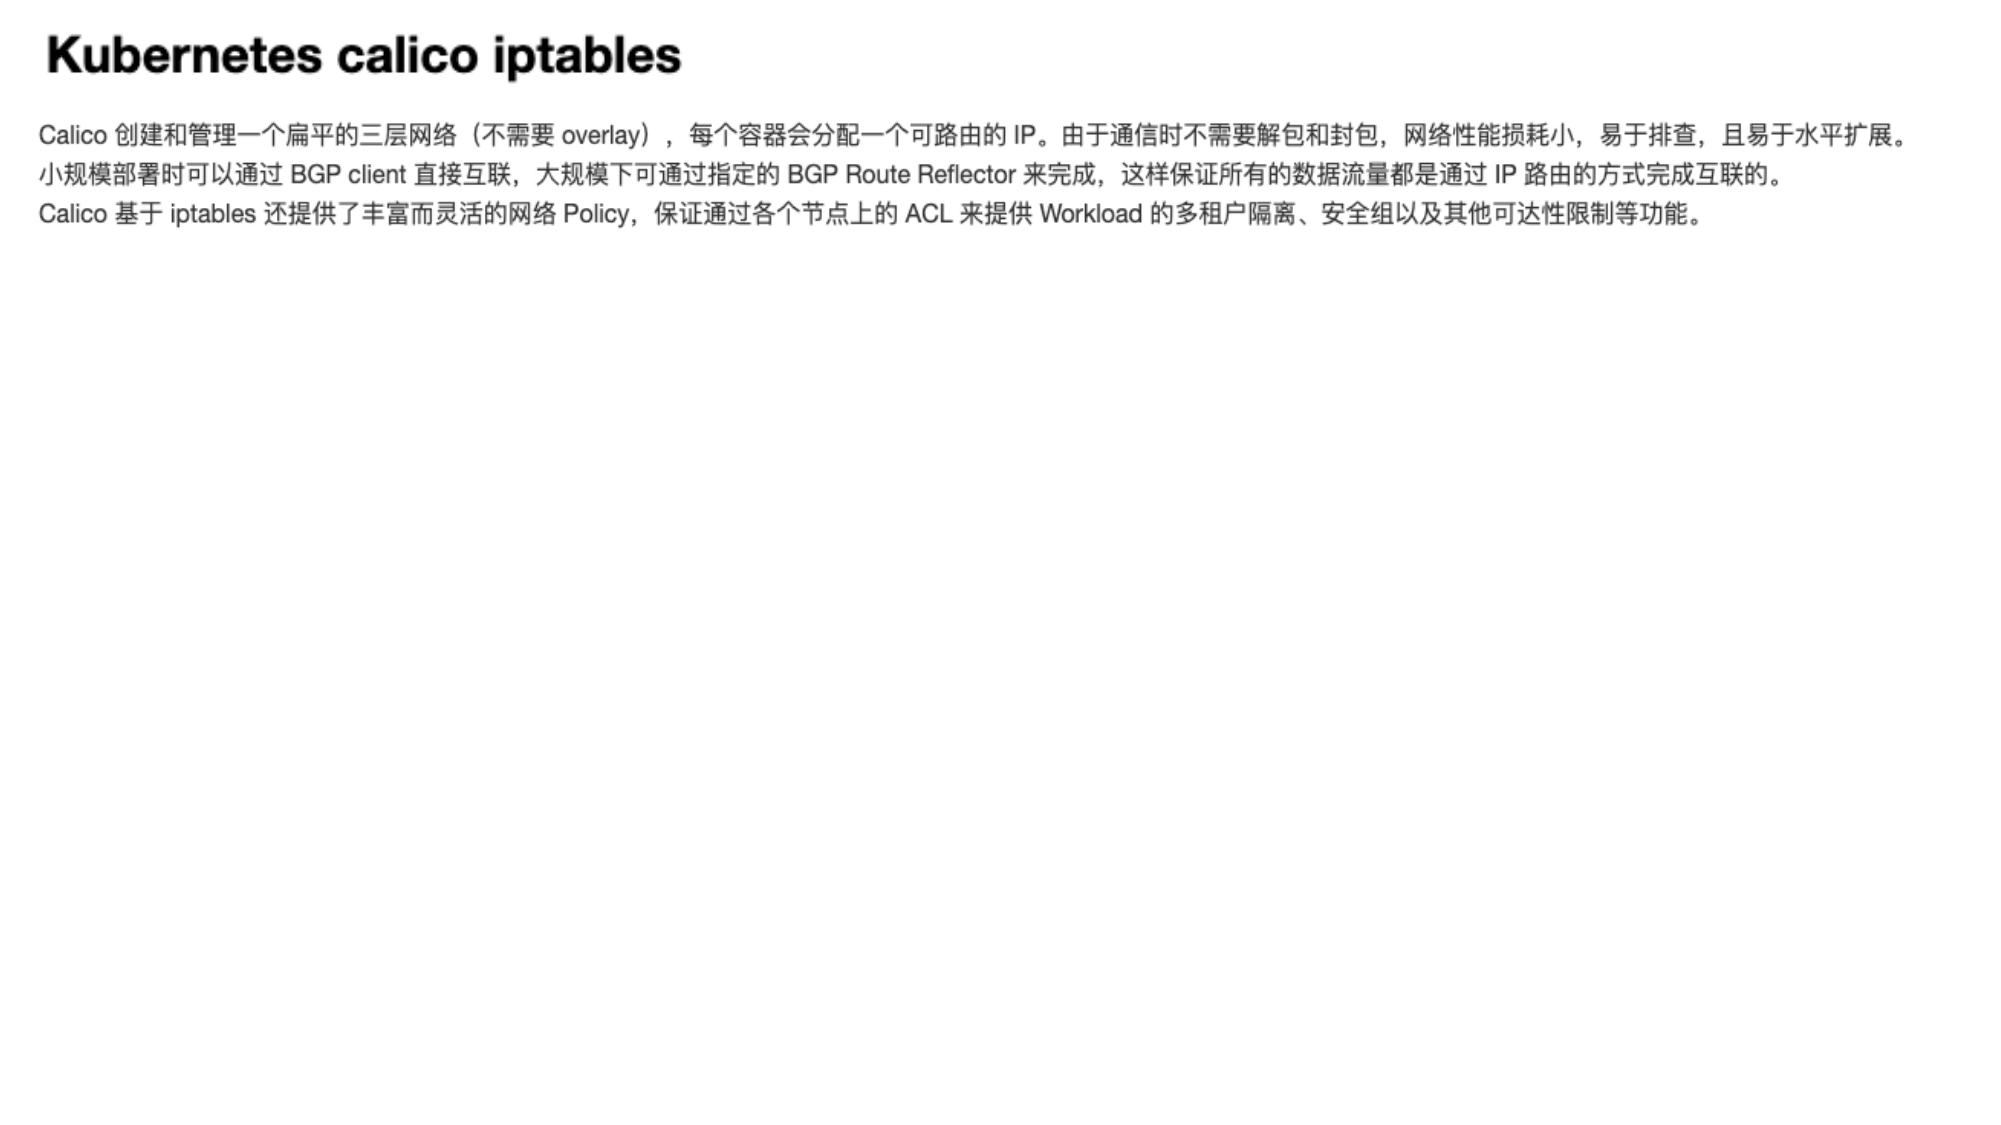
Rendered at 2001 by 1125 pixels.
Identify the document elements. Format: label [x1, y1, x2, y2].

picture [13, 0, 1972, 251]
